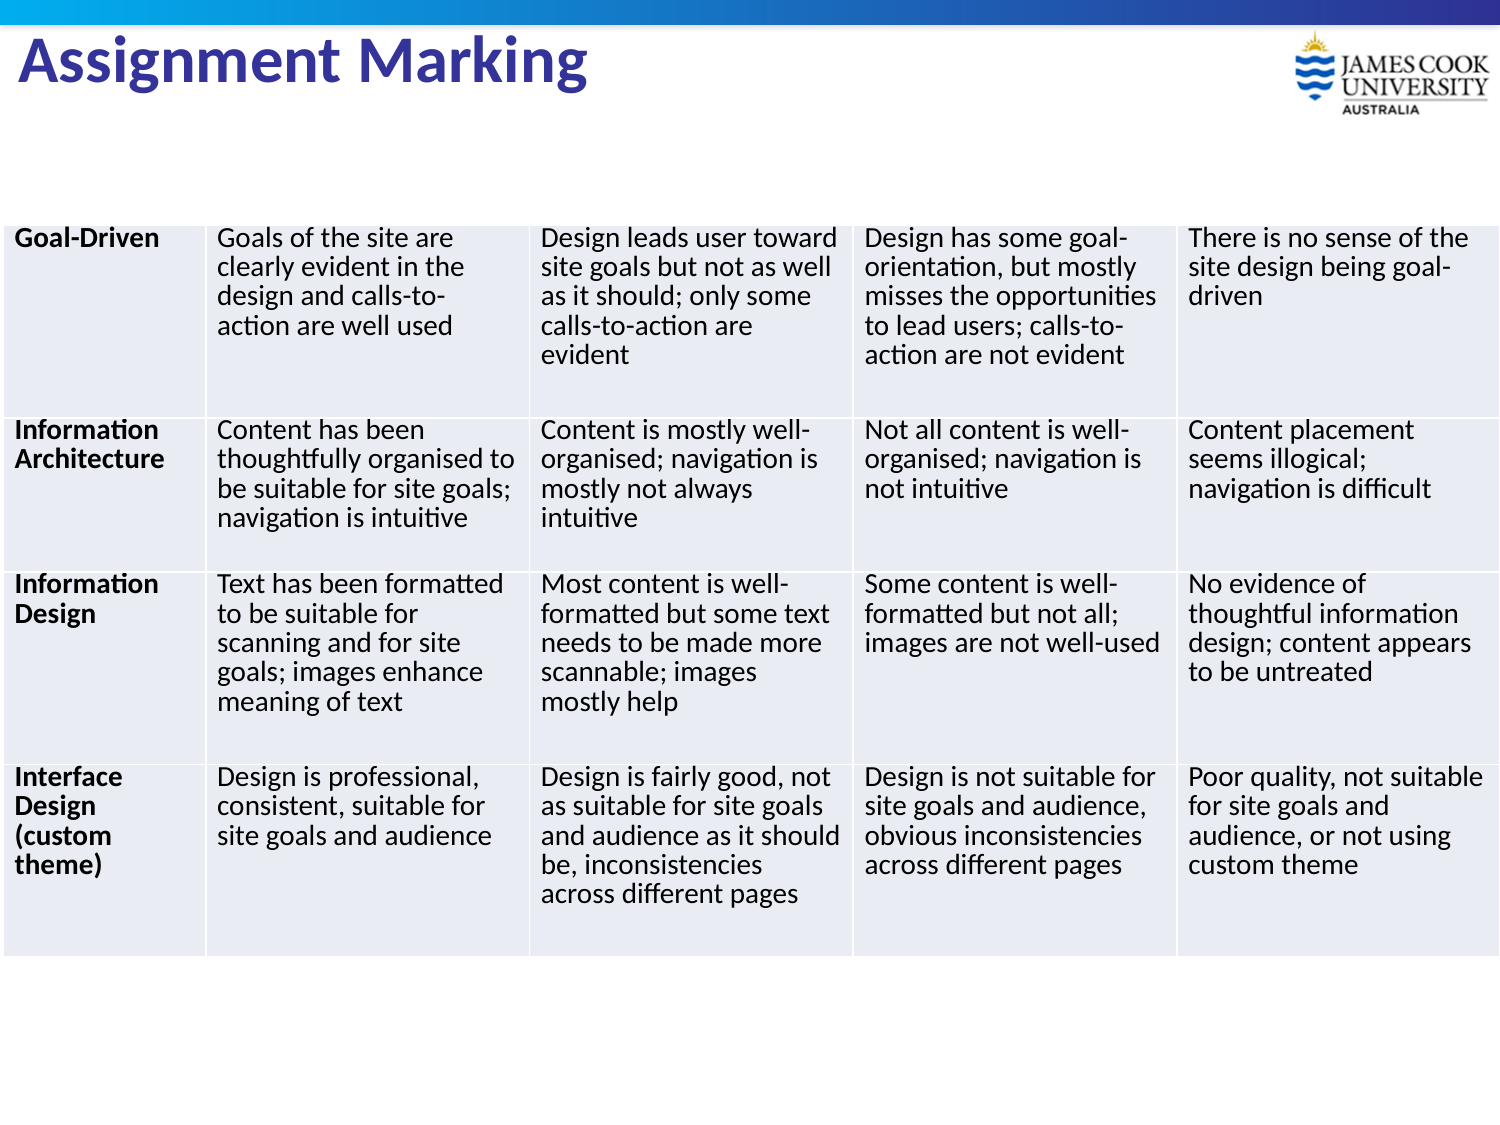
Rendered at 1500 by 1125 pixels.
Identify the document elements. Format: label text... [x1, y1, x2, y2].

table_cell Some content is well-formatted but not all; images are not well-used [854, 573, 1176, 764]
table_cell Most content is well-formatted but some text needs to be made more scannable; images mostly help [530, 573, 852, 764]
table_cell Content is mostly well-organised; navigation is mostly not always intuitive [530, 419, 852, 571]
table_cell Poor quality, not suitable for site goals and audience, or not using custom theme [1178, 765, 1499, 956]
table_header Goals of the site are clearly evident in the design and calls-to-action are well used [207, 226, 529, 417]
table_cell Interface Design (custom theme) [4, 765, 205, 956]
table_cell Not all content is well-organised; navigation is not intuitive [854, 419, 1176, 571]
title Assignment Marking [3, 8, 1411, 89]
table_header There is no sense of the site design being goal-driven [1178, 226, 1499, 417]
table_cell Information Design [4, 573, 205, 764]
table_cell Design is not suitable for site goals and audience, obvious inconsistencies across different pages [854, 765, 1176, 956]
table_cell Content has been thoughtfully organised to be suitable for site goals; navigation is intuitive [207, 419, 529, 571]
table_cell Text has been formatted to be suitable for scanning and for site goals; images enhance meaning of text [207, 573, 529, 764]
table_cell Design is fairly good, not as suitable for site goals and audience as it should be, inconsistencies across different pages [530, 765, 852, 956]
table_header Design leads user toward site goals but not as well as it should; only some calls-to-action are evident [530, 226, 852, 417]
table_header Goal-Driven [4, 226, 205, 417]
table_cell Information Architecture [4, 419, 205, 571]
table_header Design has some goal-orientation, but mostly misses the opportunities to lead users; calls-to-action are not evident [854, 226, 1176, 417]
table_cell No evidence of thoughtful information design; content appears to be untreated [1178, 573, 1499, 764]
table_cell Design is professional, consistent, suitable for site goals and audience [207, 765, 529, 956]
table_cell Content placement seems illogical; navigation is difficult [1178, 419, 1499, 571]
picture [1287, 25, 1500, 123]
